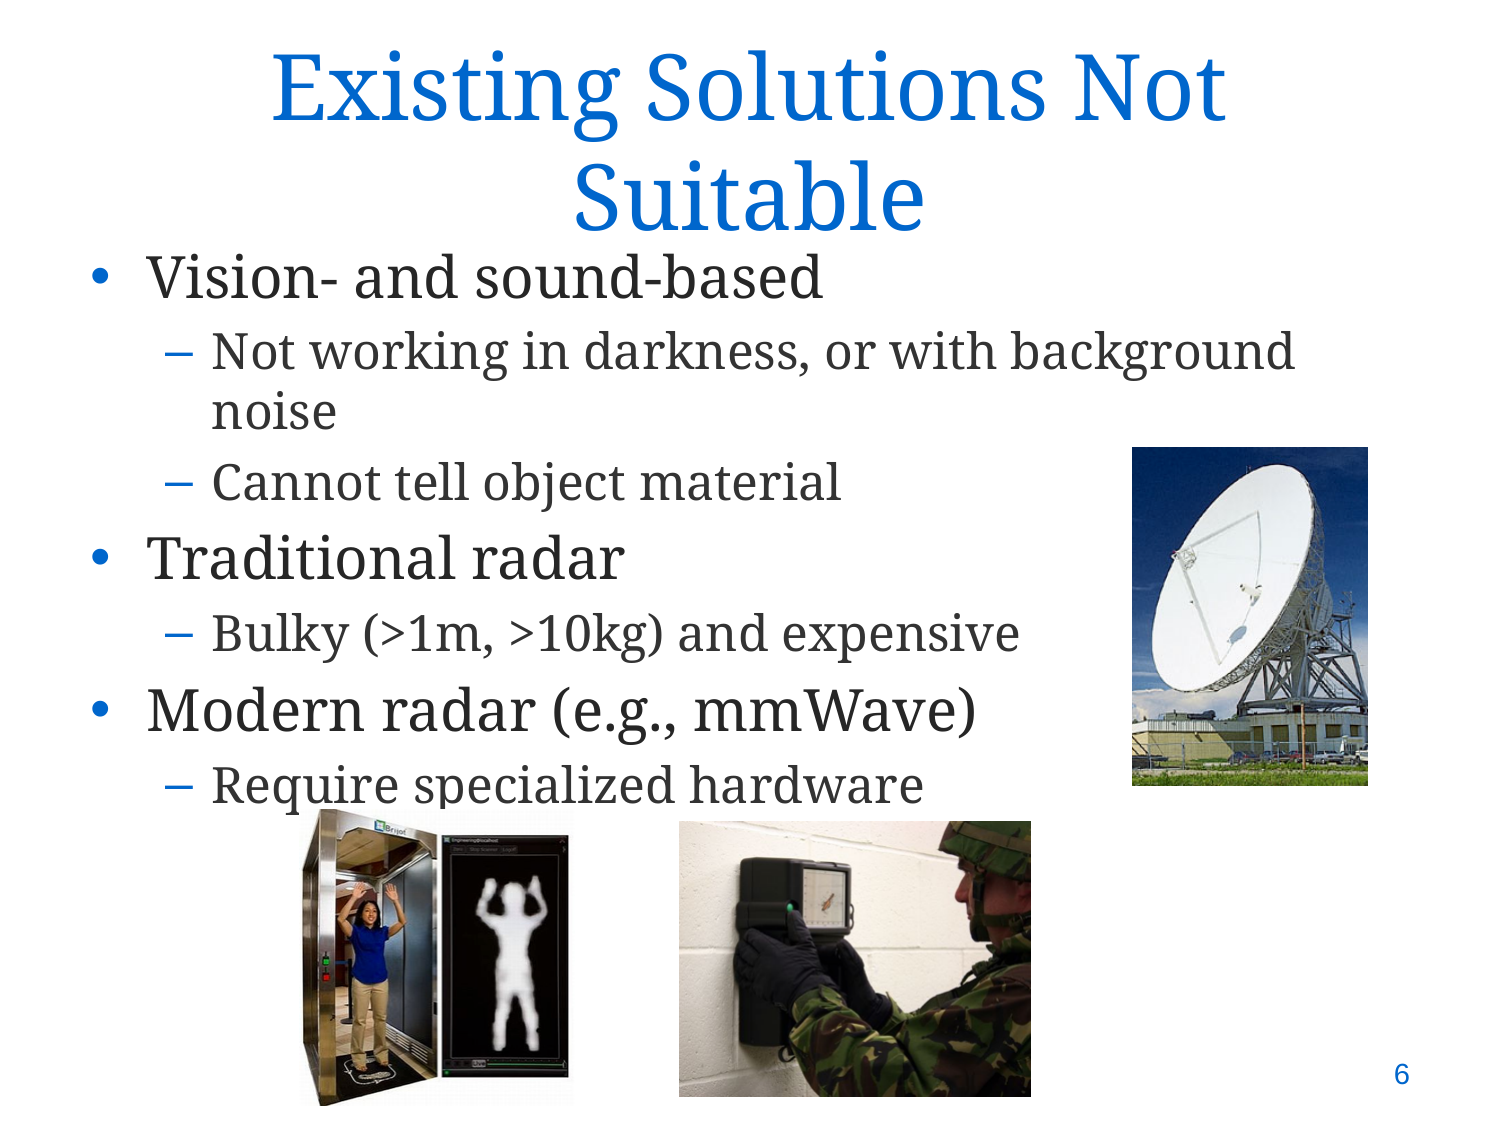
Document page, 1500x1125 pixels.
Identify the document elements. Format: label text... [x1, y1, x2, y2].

title Existing Solutions Not Suitable [75, 45, 1425, 232]
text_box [299, 447, 1369, 1107]
slide_number 6 [1373, 1042, 1425, 1103]
list Vision- and sound-based Not working in darkness, or with background noise Cannot tell object material Traditional radar Bulky (>1m, >10kg) and expensive Modern radar (e.g., mmWave) Require specialized hardware [75, 232, 1425, 1047]
